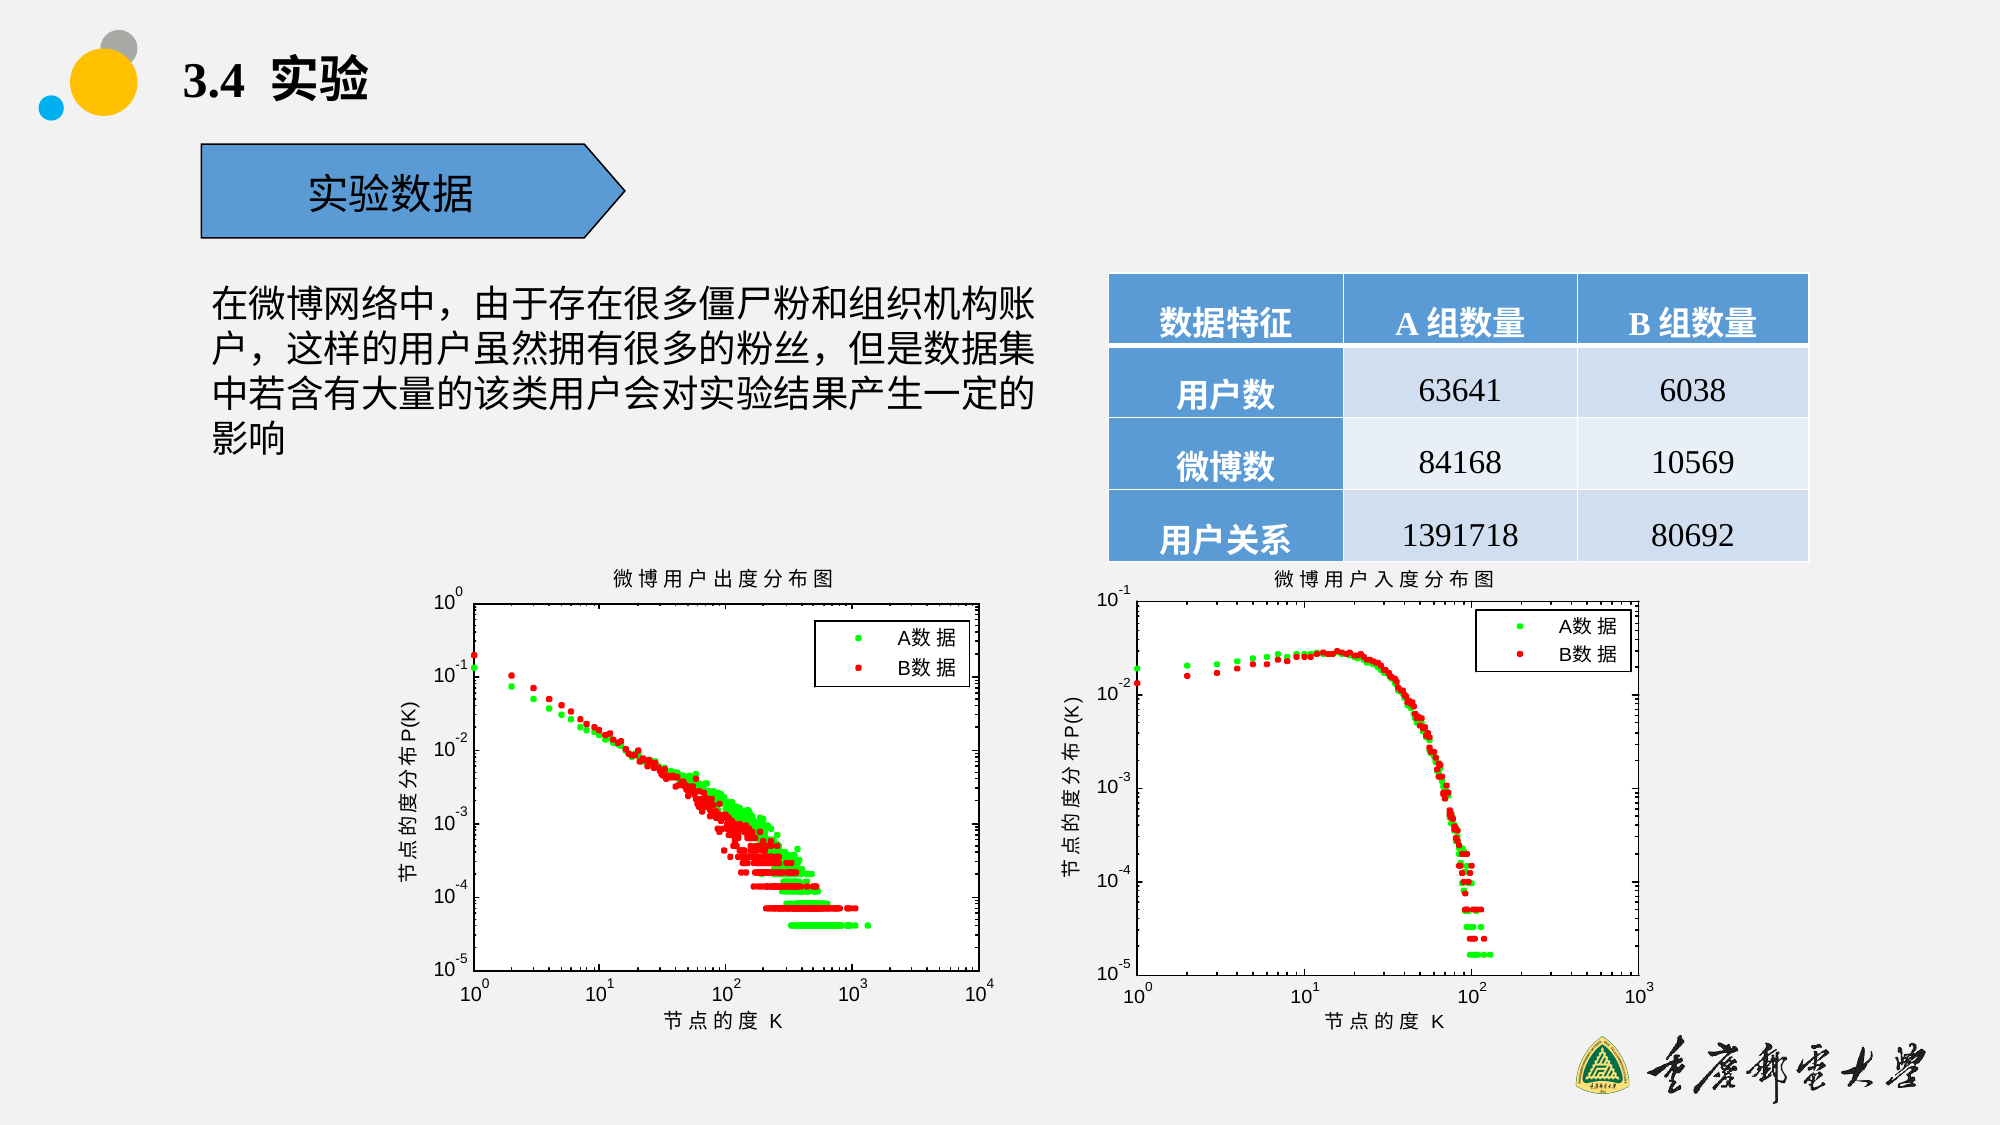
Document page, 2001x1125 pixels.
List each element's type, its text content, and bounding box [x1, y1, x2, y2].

picture [1052, 567, 1938, 1107]
table_header 数据特征 [1109, 274, 1343, 343]
text_box 在微博网络中，由于存在很多僵尸粉和组织机构账户，这样的用户虽然拥有很多的粉丝，但是数据集中若含有大量的该类用户会对实验结果产生一定的影响 [196, 272, 1053, 468]
table_cell 用户数 [1109, 348, 1343, 417]
table_cell 微博数 [1109, 418, 1343, 489]
table_cell 用户关系 [1109, 490, 1343, 561]
table_cell 80692 [1578, 490, 1808, 561]
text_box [201, 144, 625, 238]
table_cell 10569 [1578, 418, 1808, 489]
title 3.4 实验 [167, 41, 775, 121]
table_header A组数量 [1344, 274, 1577, 343]
table_cell 1391718 [1344, 490, 1577, 561]
table_cell 63641 [1344, 348, 1577, 417]
table_cell 84168 [1344, 418, 1577, 489]
picture [389, 567, 996, 1039]
table_header B组数量 [1578, 274, 1808, 343]
table_cell 6038 [1578, 348, 1808, 417]
